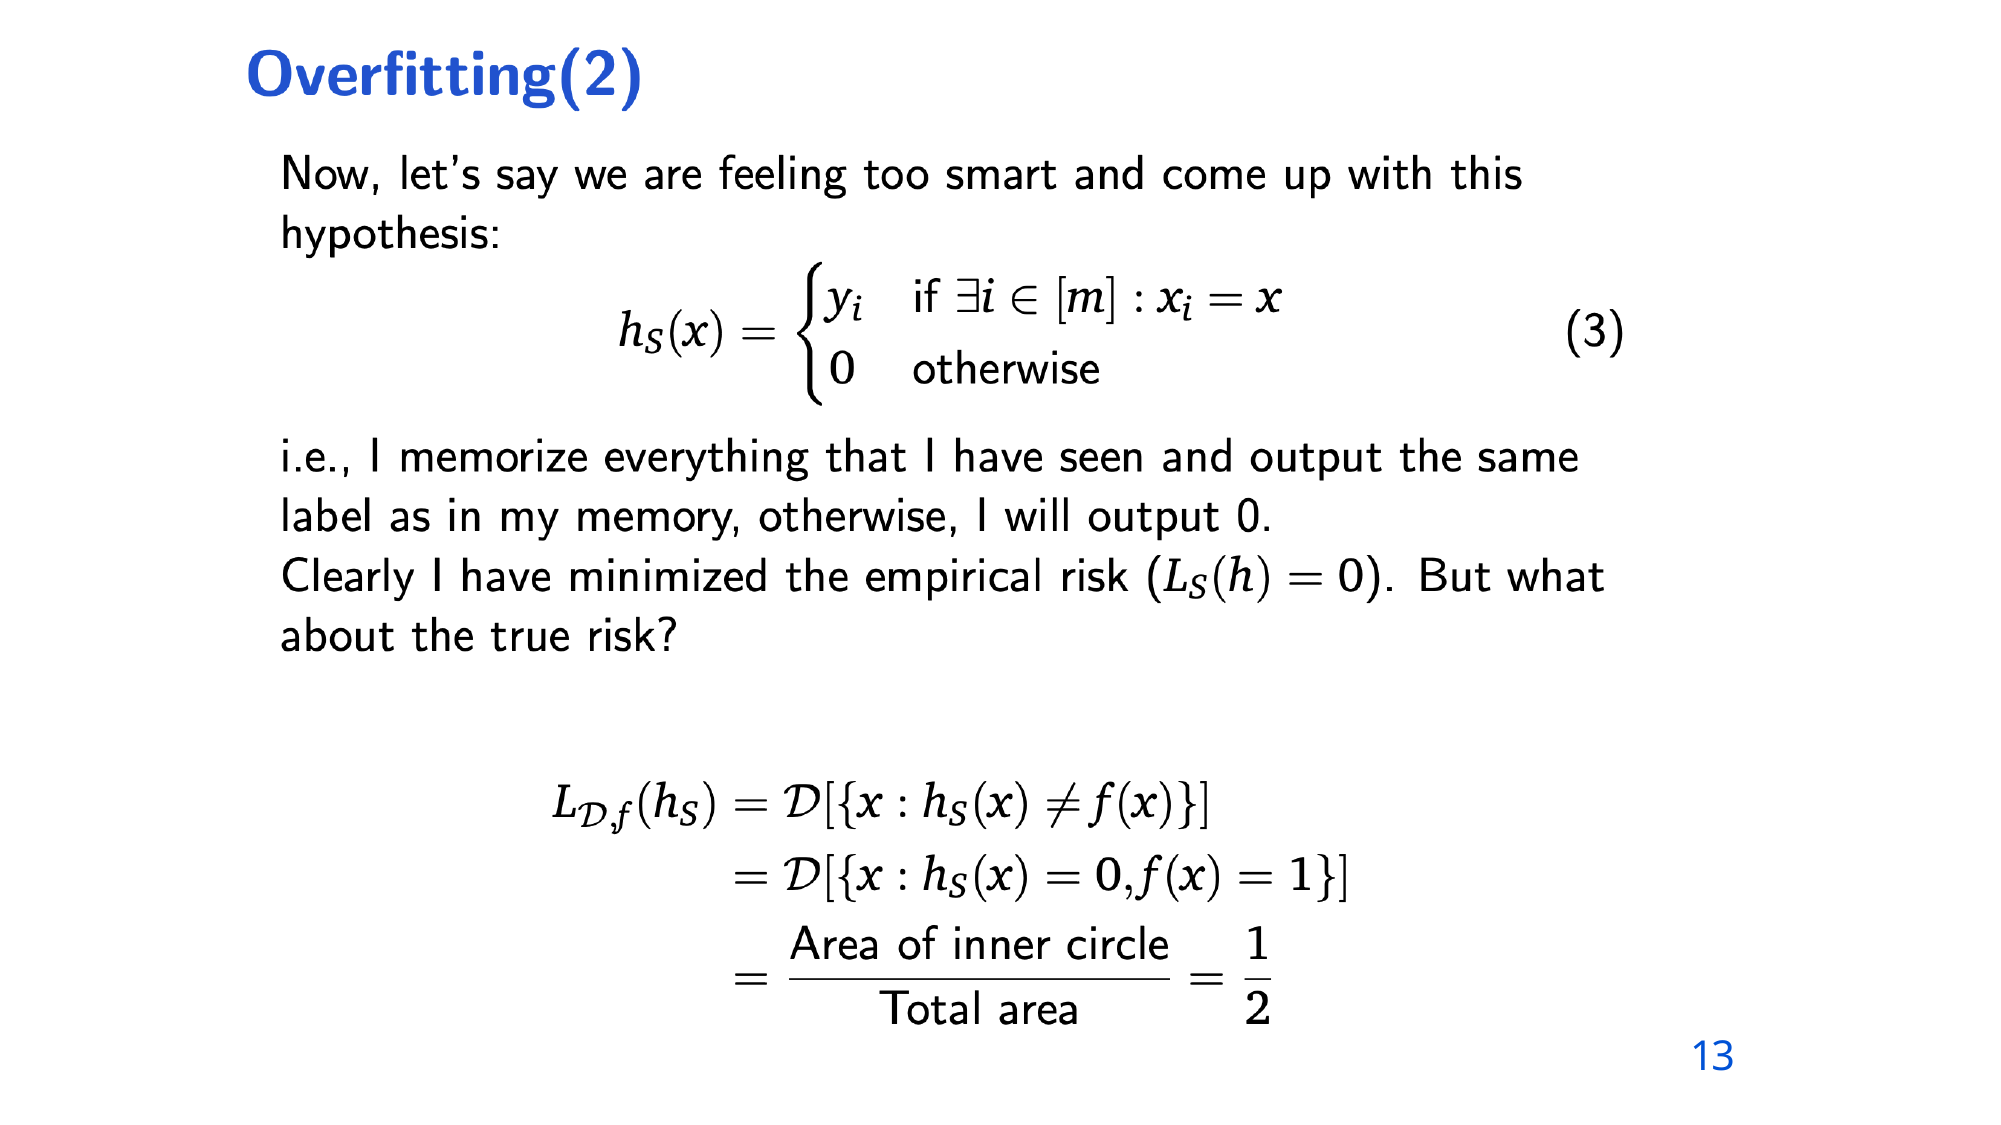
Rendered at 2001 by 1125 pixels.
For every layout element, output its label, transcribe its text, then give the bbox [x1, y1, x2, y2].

picture [188, 24, 1670, 1101]
text_box 13 [1686, 1034, 1736, 1079]
